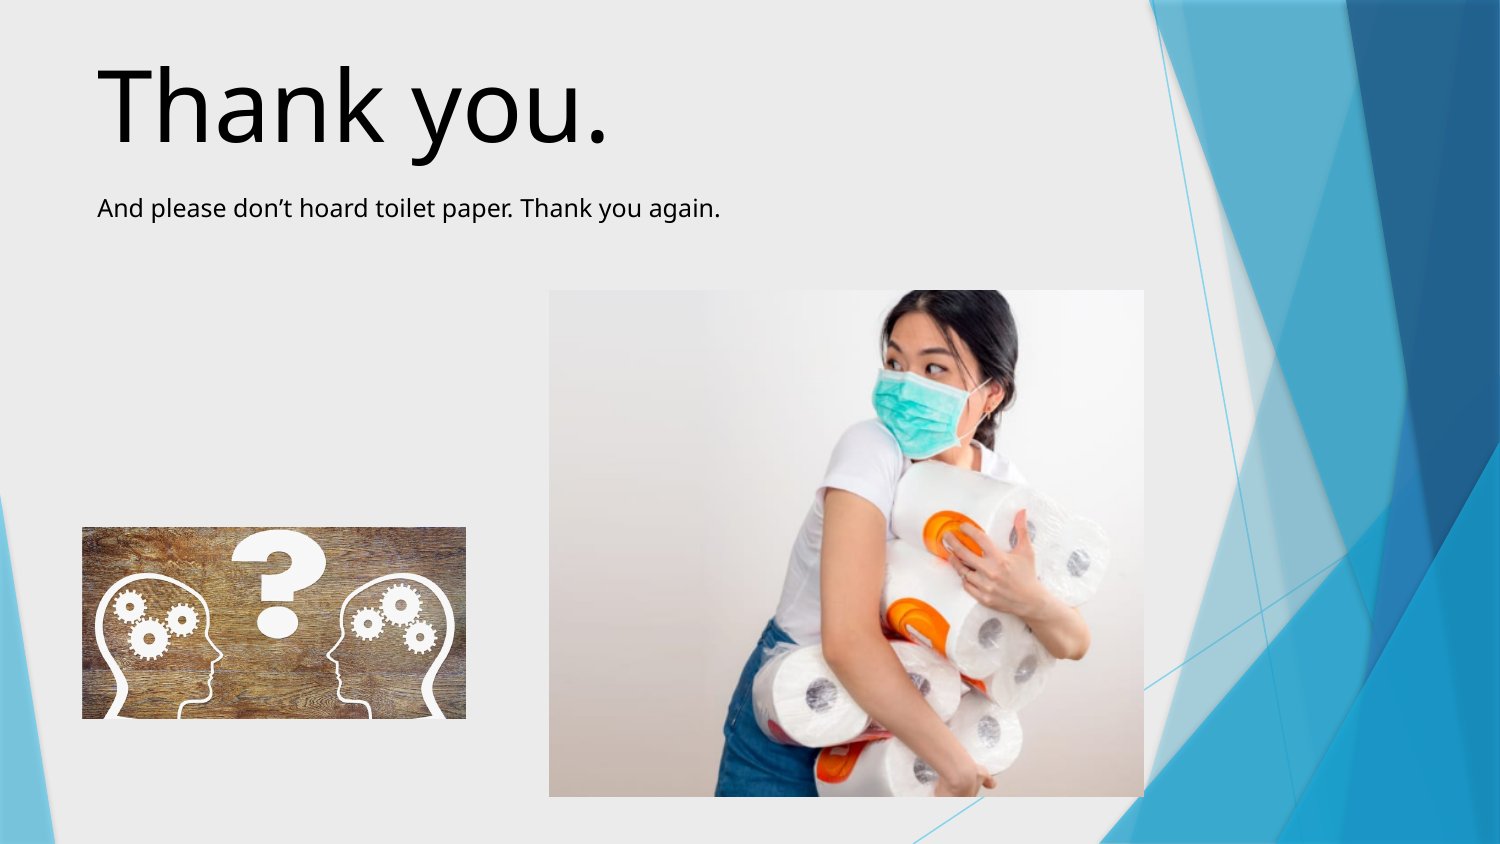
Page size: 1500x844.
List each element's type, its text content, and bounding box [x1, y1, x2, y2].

picture [549, 289, 1144, 798]
picture [81, 526, 466, 719]
title Thank you. And please don’t hoard toilet paper. Thank you again. [82, 27, 1344, 301]
